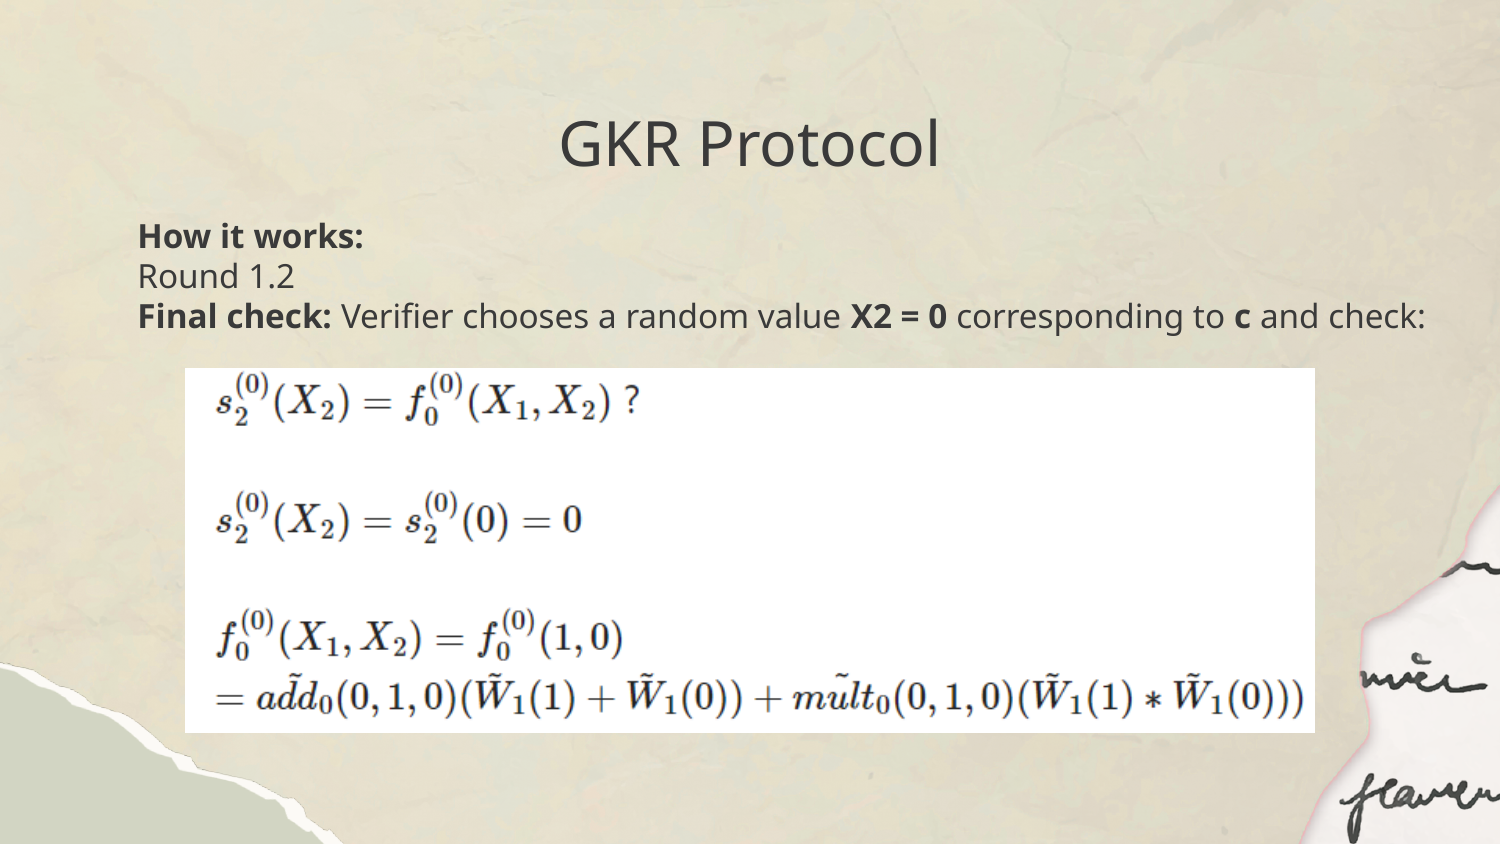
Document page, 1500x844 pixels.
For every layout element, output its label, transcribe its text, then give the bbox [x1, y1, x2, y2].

picture [0, 0, 1500, 844]
title GKR Protocol [116, 88, 1383, 186]
text_box How it works: Round 1.2 Final check: Verifier chooses a random value X2 = 0 corresponding to c and check: [122, 200, 1469, 723]
